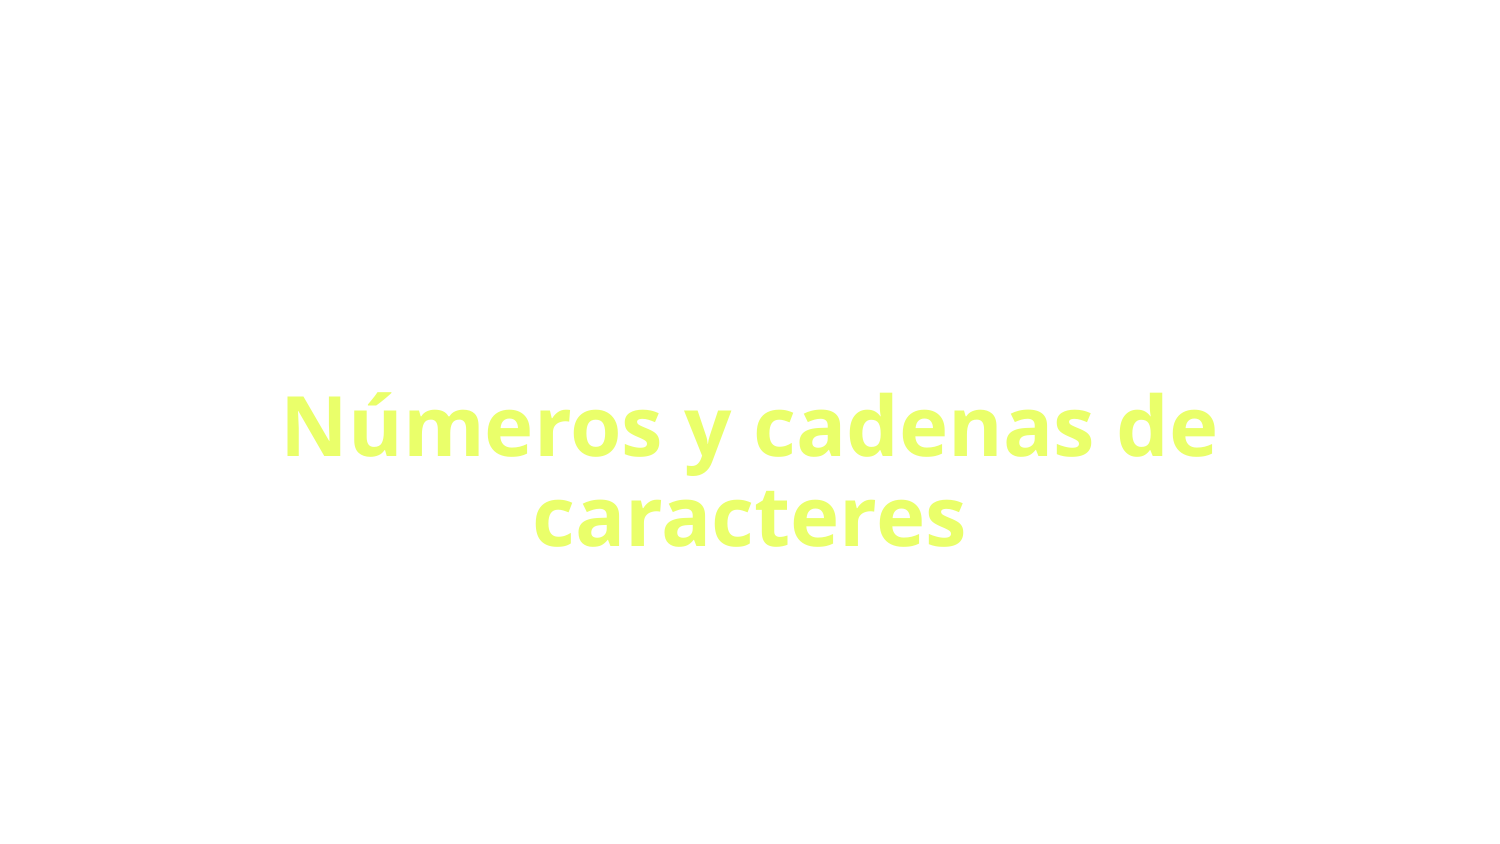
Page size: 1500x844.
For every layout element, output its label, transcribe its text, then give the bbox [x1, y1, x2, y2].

text_box Números y cadenas de caracteres [239, 369, 1261, 580]
